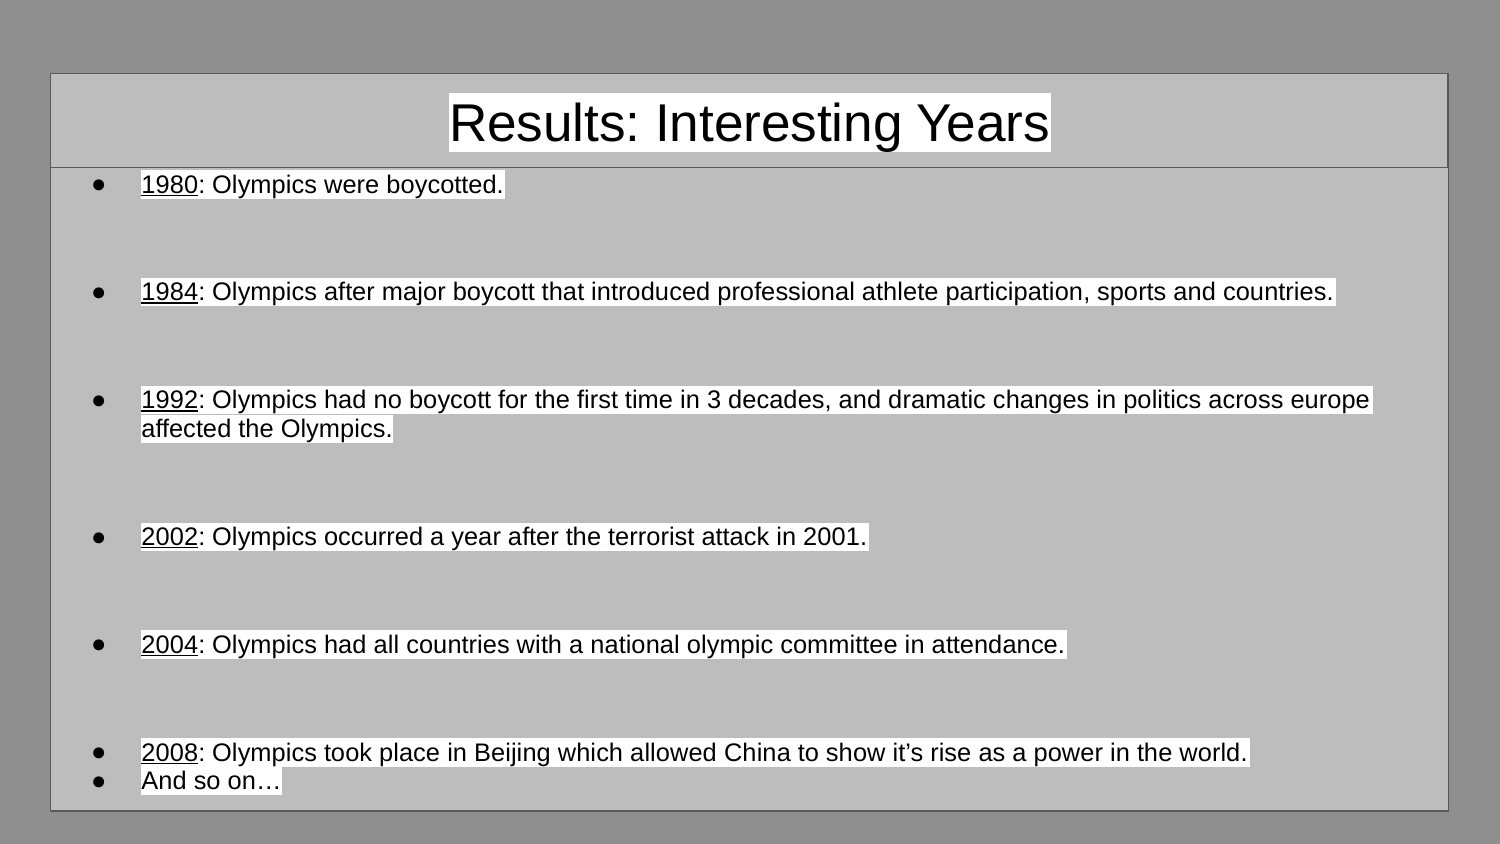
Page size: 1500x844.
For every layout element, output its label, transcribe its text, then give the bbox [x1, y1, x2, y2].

text_box [0, 0, 1500, 844]
title Results: Interesting Years [51, 72, 1449, 154]
text_box [50, 168, 1449, 812]
list 1980: Olympics were boycotted. 1984: Olympics after major boycott that introduced professional athlete participation, sports and countries. 1992: Olympics had no boycott for the first time in 3 decades, and dramatic changes in politics across europe affected the Olympics. 2002: Olympics occurred a year after the terrorist attack in 2001. 2004: Olympics had all countries with a national olympic committee in attendance. 2008: Olympics took place in Beijing which allowed China to show it’s rise as a power in the world. And so on… [51, 154, 1449, 716]
